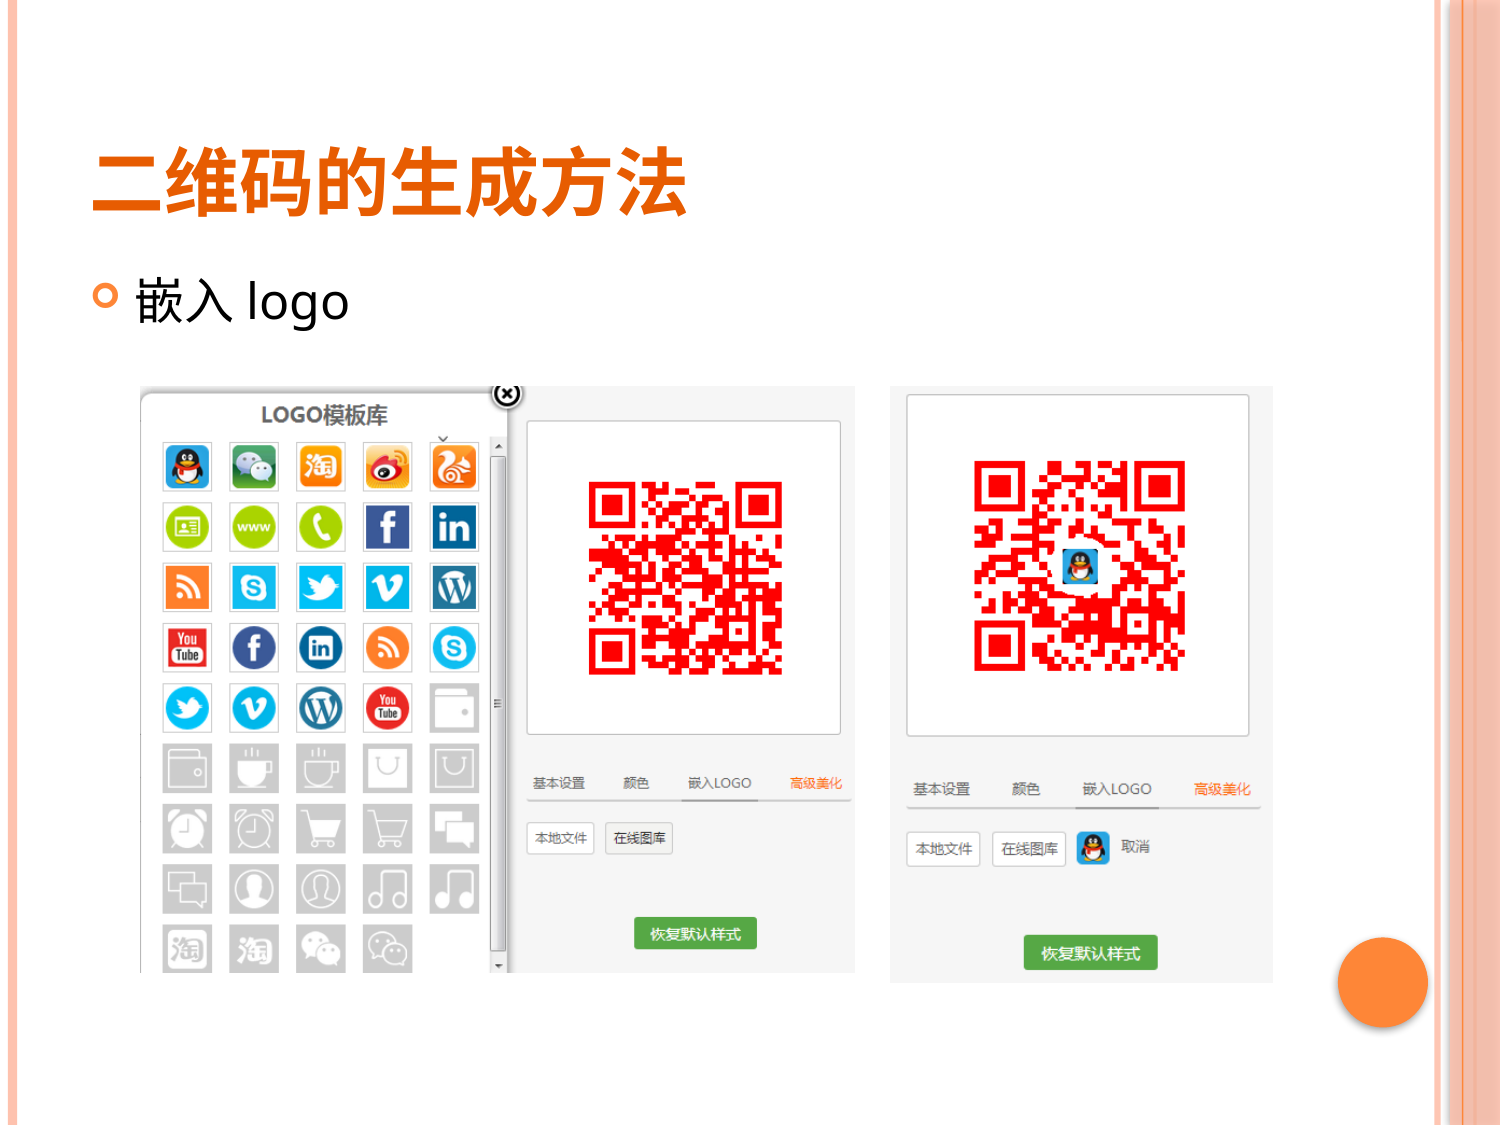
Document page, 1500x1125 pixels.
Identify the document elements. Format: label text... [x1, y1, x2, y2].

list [140, 386, 855, 974]
picture [890, 386, 1273, 984]
text_box 嵌入logo [75, 262, 1300, 1062]
title 二维码的生成方法 [75, 45, 1300, 233]
